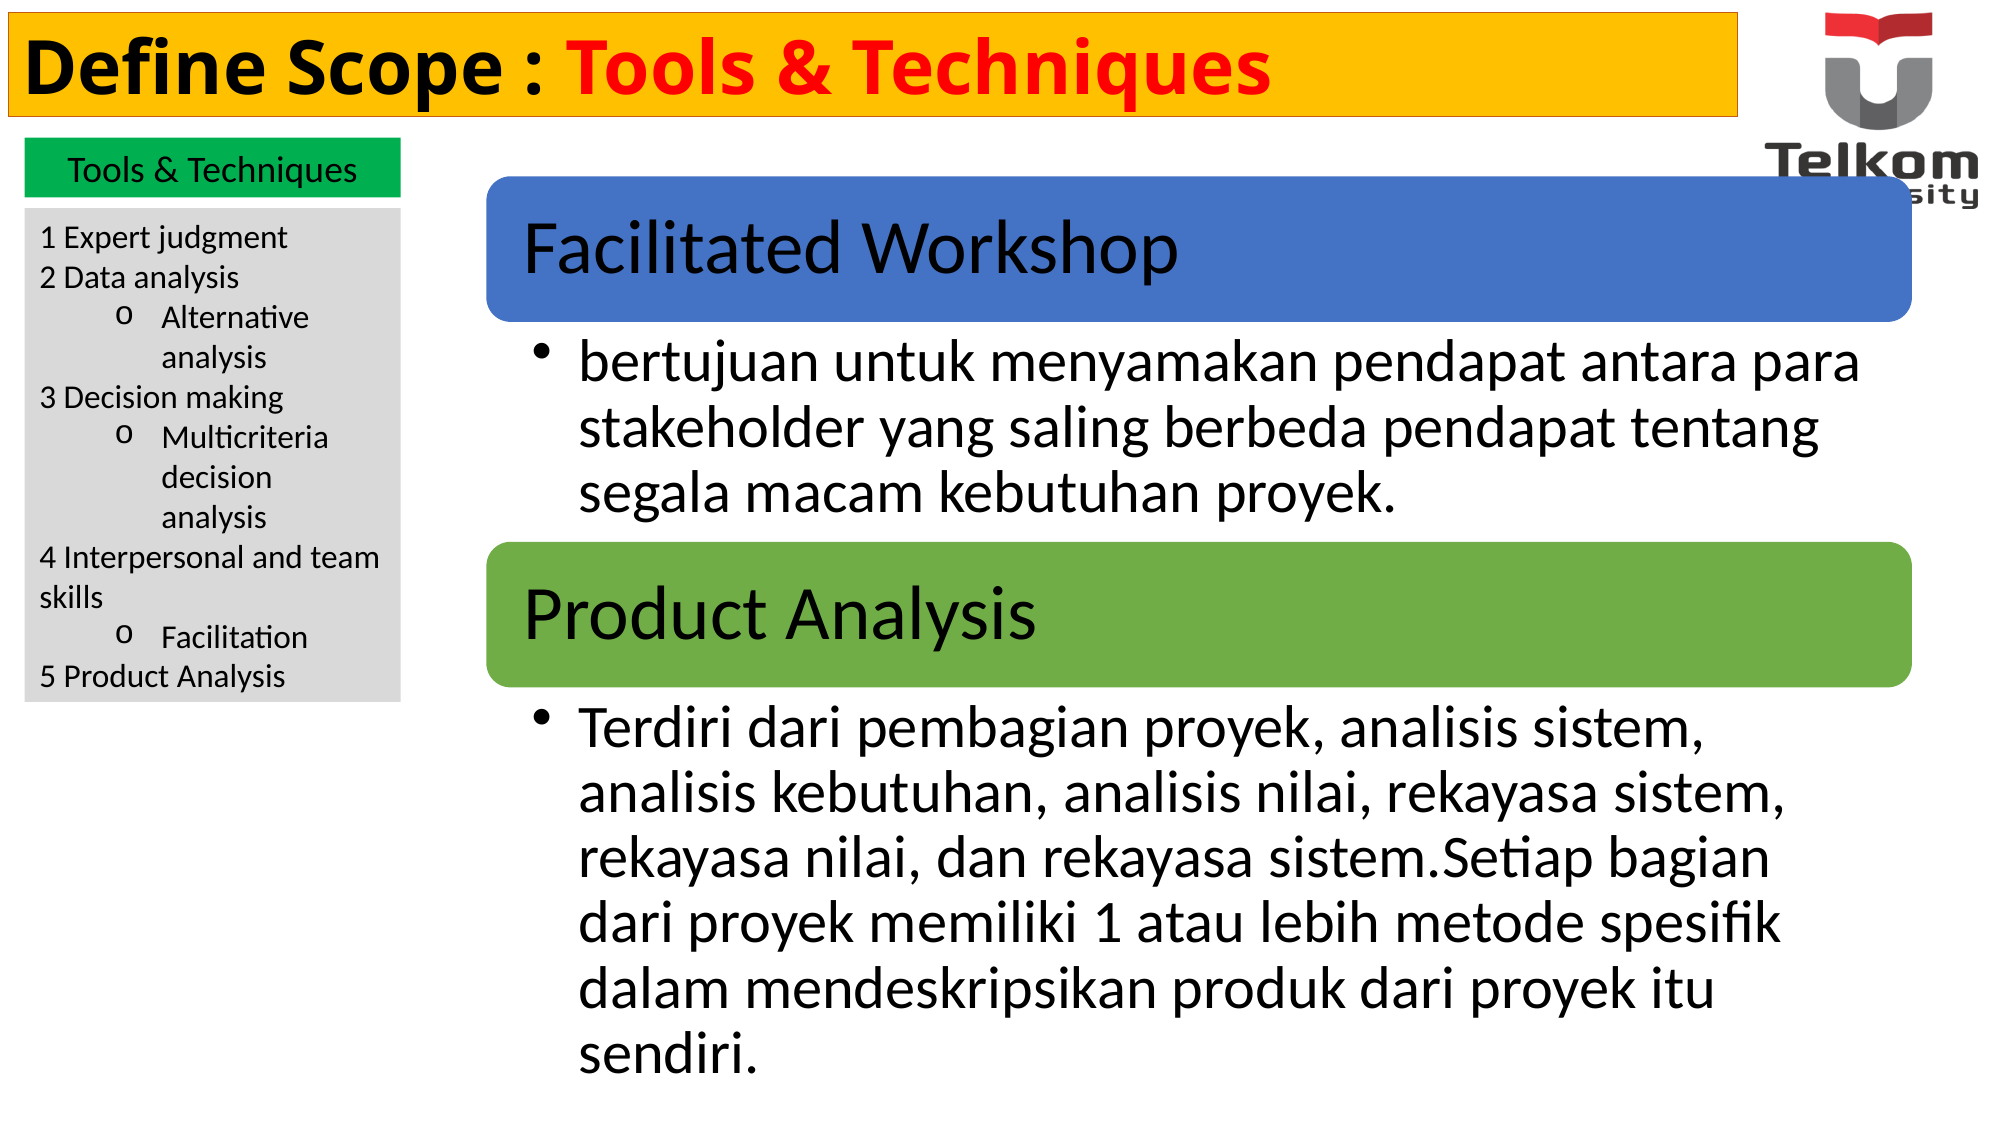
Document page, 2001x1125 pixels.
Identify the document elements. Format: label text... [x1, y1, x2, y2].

text_box 1 Expert judgment 2 Data analysis Alternative analysis 3 Decision making Multicriteria decision analysis 4 Interpersonal and team skills Facilitation 5 Product Analysis [24, 208, 401, 702]
text_box Tools & Techniques [24, 137, 401, 198]
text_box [486, 172, 1912, 1106]
picture [1764, 12, 1978, 209]
text_box Define Scope : Tools & Techniques [8, 12, 1738, 117]
